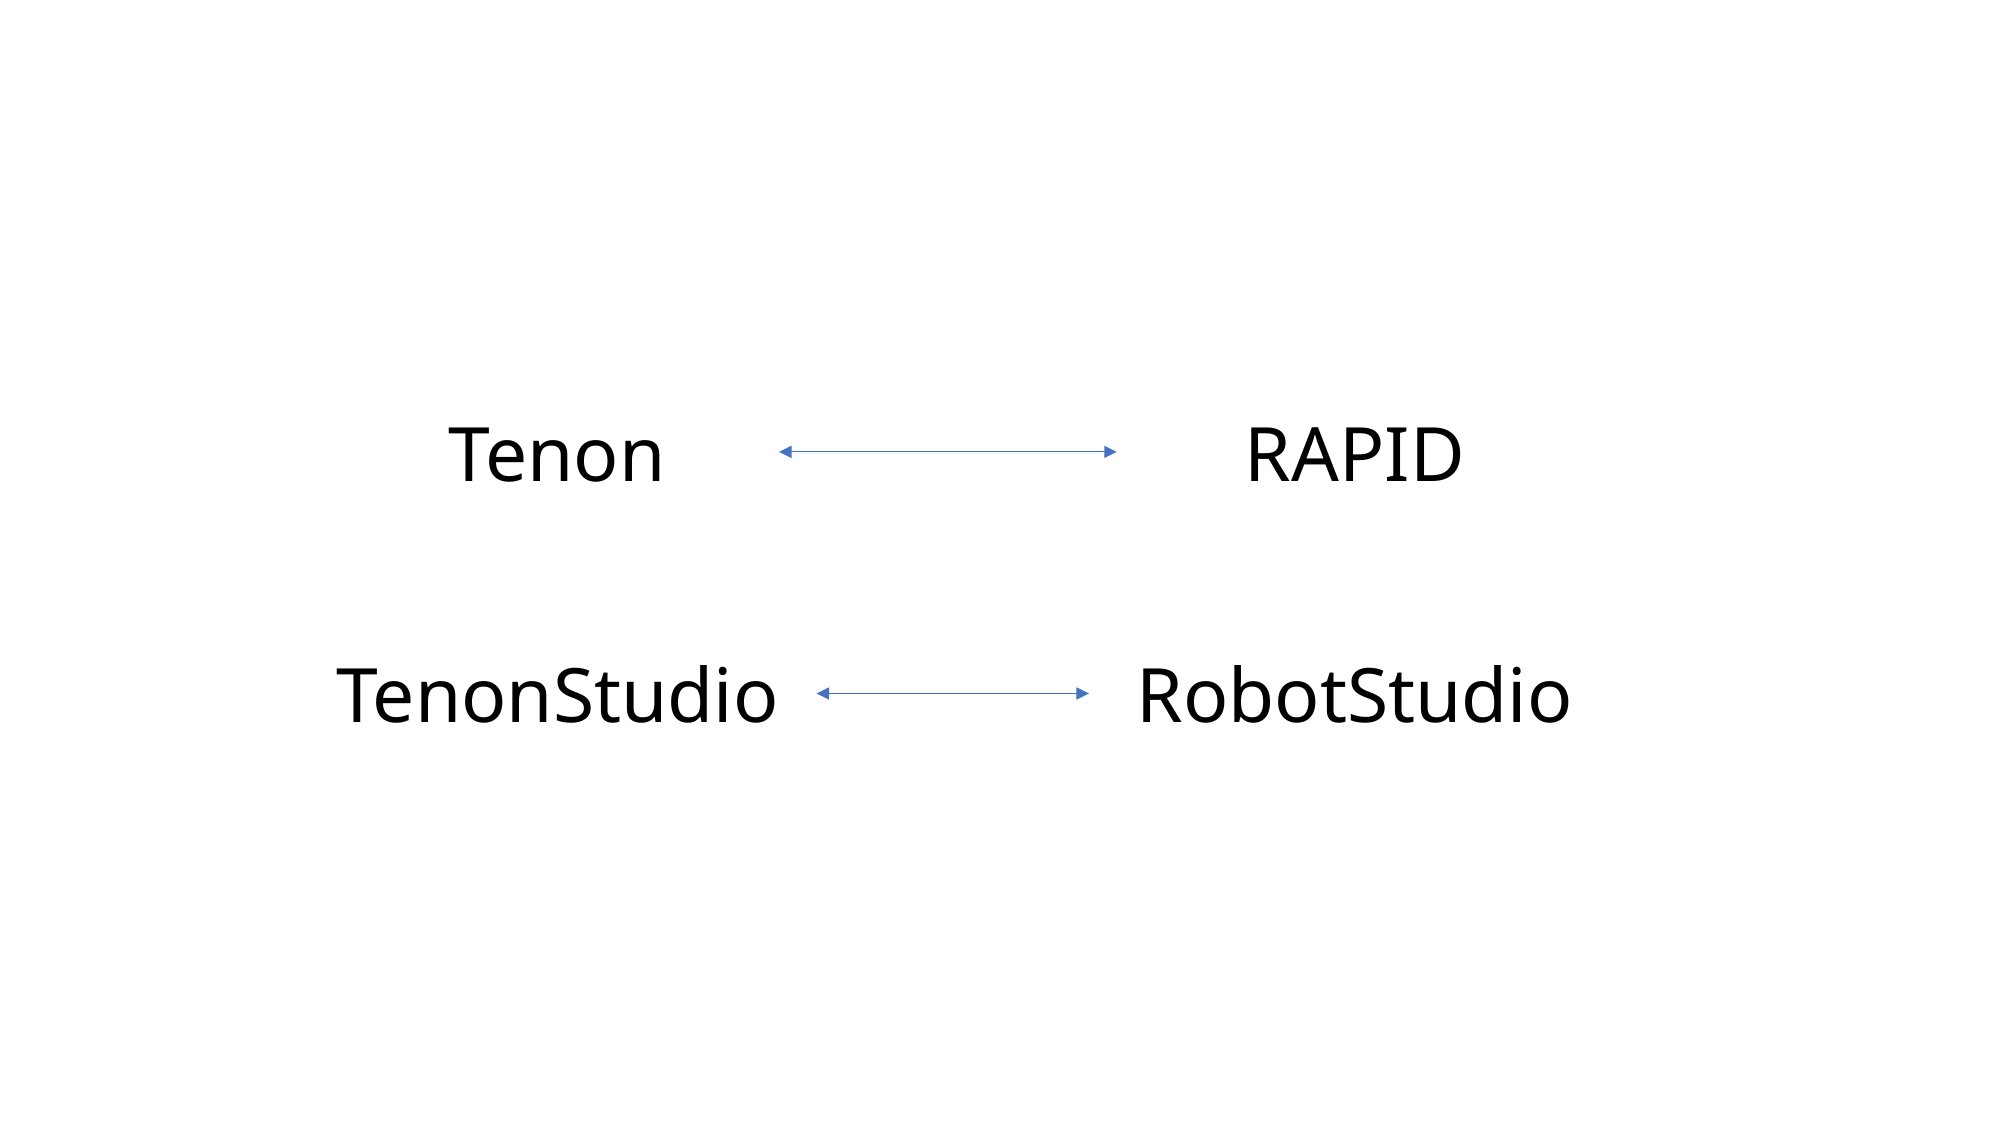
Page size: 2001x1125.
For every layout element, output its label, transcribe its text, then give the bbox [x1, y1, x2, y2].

text_box Tenon [434, 398, 681, 504]
text_box TenonStudio [321, 640, 794, 746]
text_box RAPID [1229, 398, 1480, 504]
text_box RobotStudio [1121, 640, 1588, 746]
